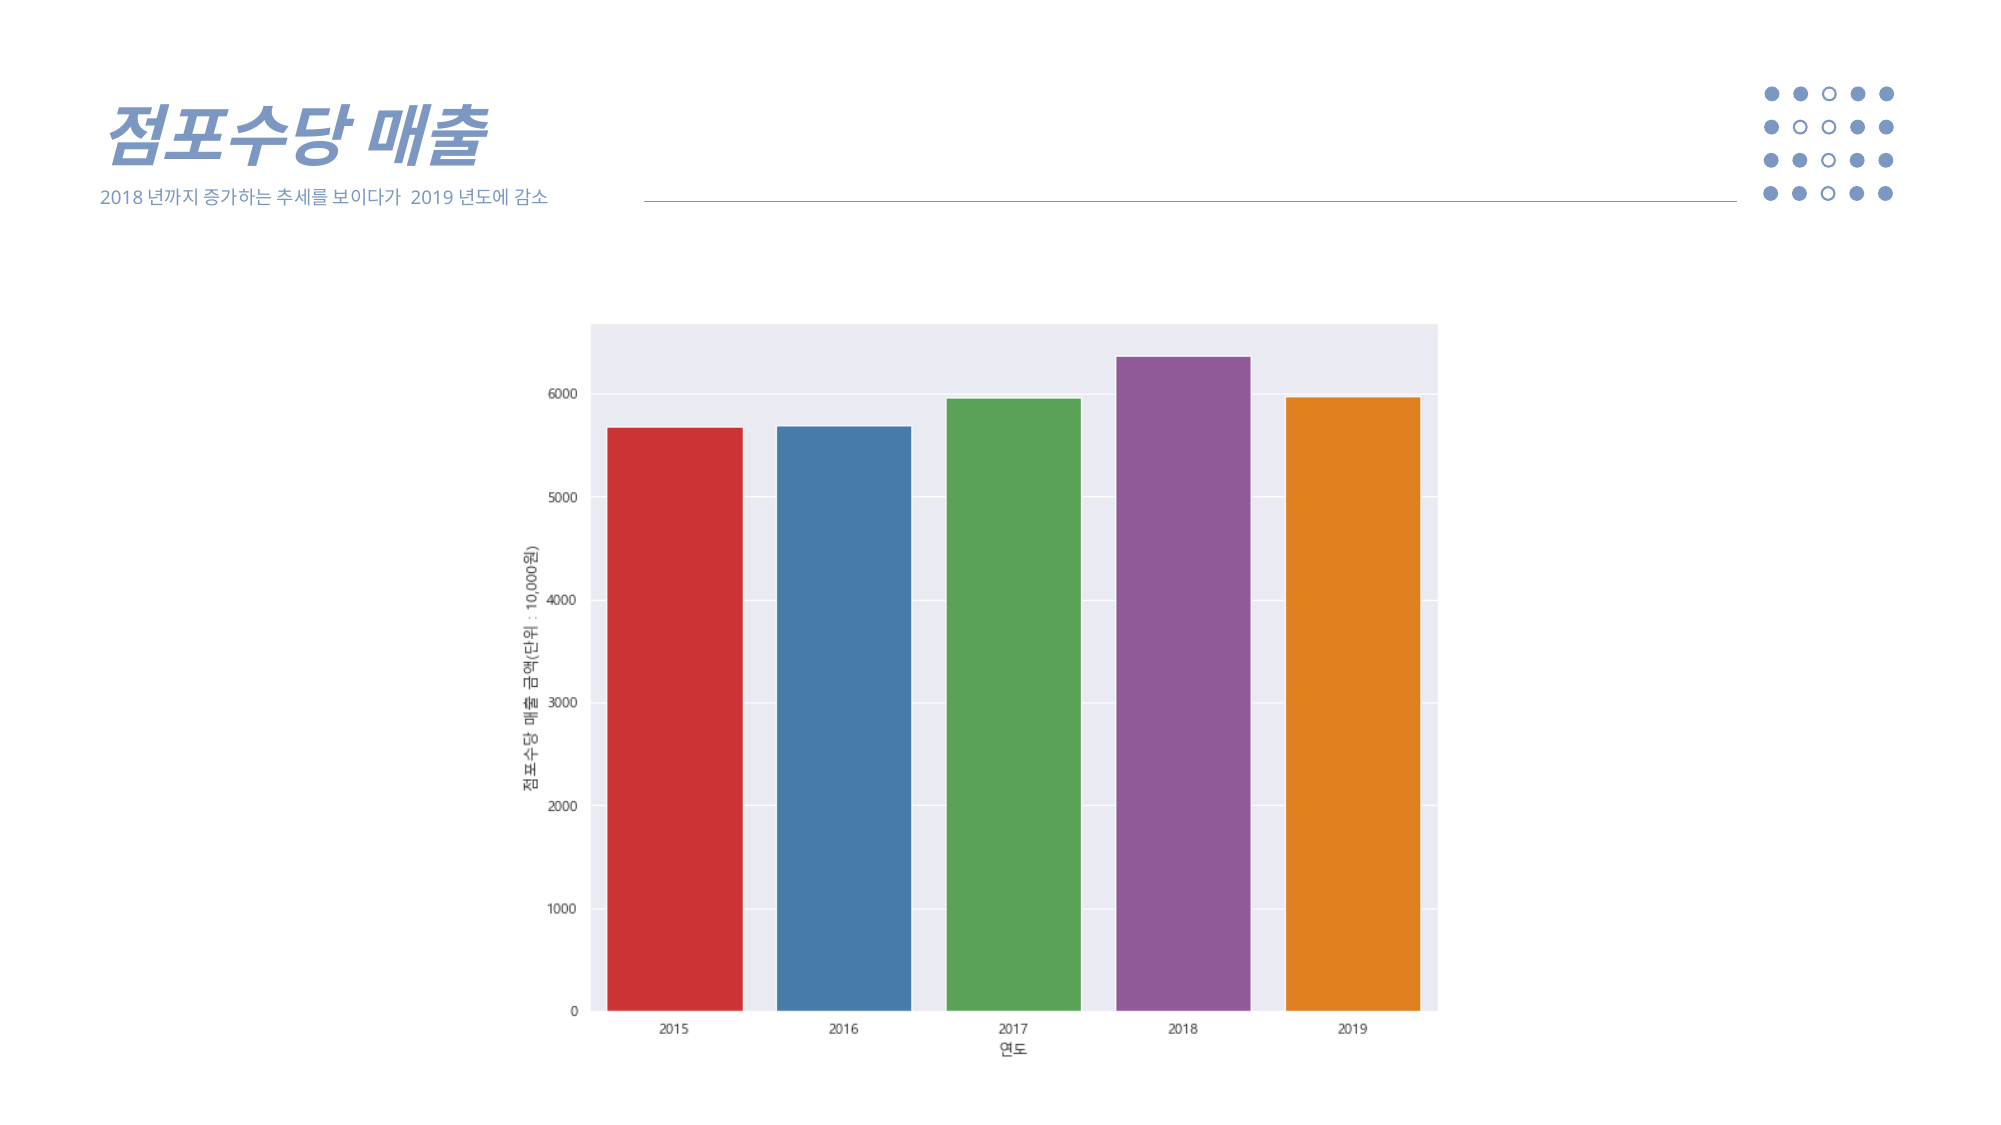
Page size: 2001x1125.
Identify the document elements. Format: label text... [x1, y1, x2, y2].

text_box [1821, 152, 1837, 168]
text_box [1792, 119, 1808, 135]
text_box [1821, 119, 1837, 135]
text_box [1793, 86, 1809, 102]
text_box [1763, 152, 1779, 168]
text_box [1878, 119, 1894, 135]
text_box [1850, 119, 1866, 135]
text_box [1763, 185, 1779, 201]
picture [453, 214, 1547, 1125]
text_box [1792, 152, 1808, 168]
text_box [1764, 86, 1780, 102]
text_box [1820, 185, 1836, 201]
text_box [1849, 185, 1865, 201]
text_box [1849, 152, 1865, 168]
text_box [1877, 185, 1893, 201]
text_box [1821, 86, 1837, 102]
text_box [1878, 152, 1894, 168]
text_box 점포수당 매출 2018년까지 증가하는 추세를 보이다가 2019년도에 감소 [85, 46, 1377, 216]
text_box [1850, 86, 1866, 102]
text_box [1764, 119, 1780, 135]
text_box [1791, 185, 1807, 201]
text_box [1879, 86, 1895, 102]
